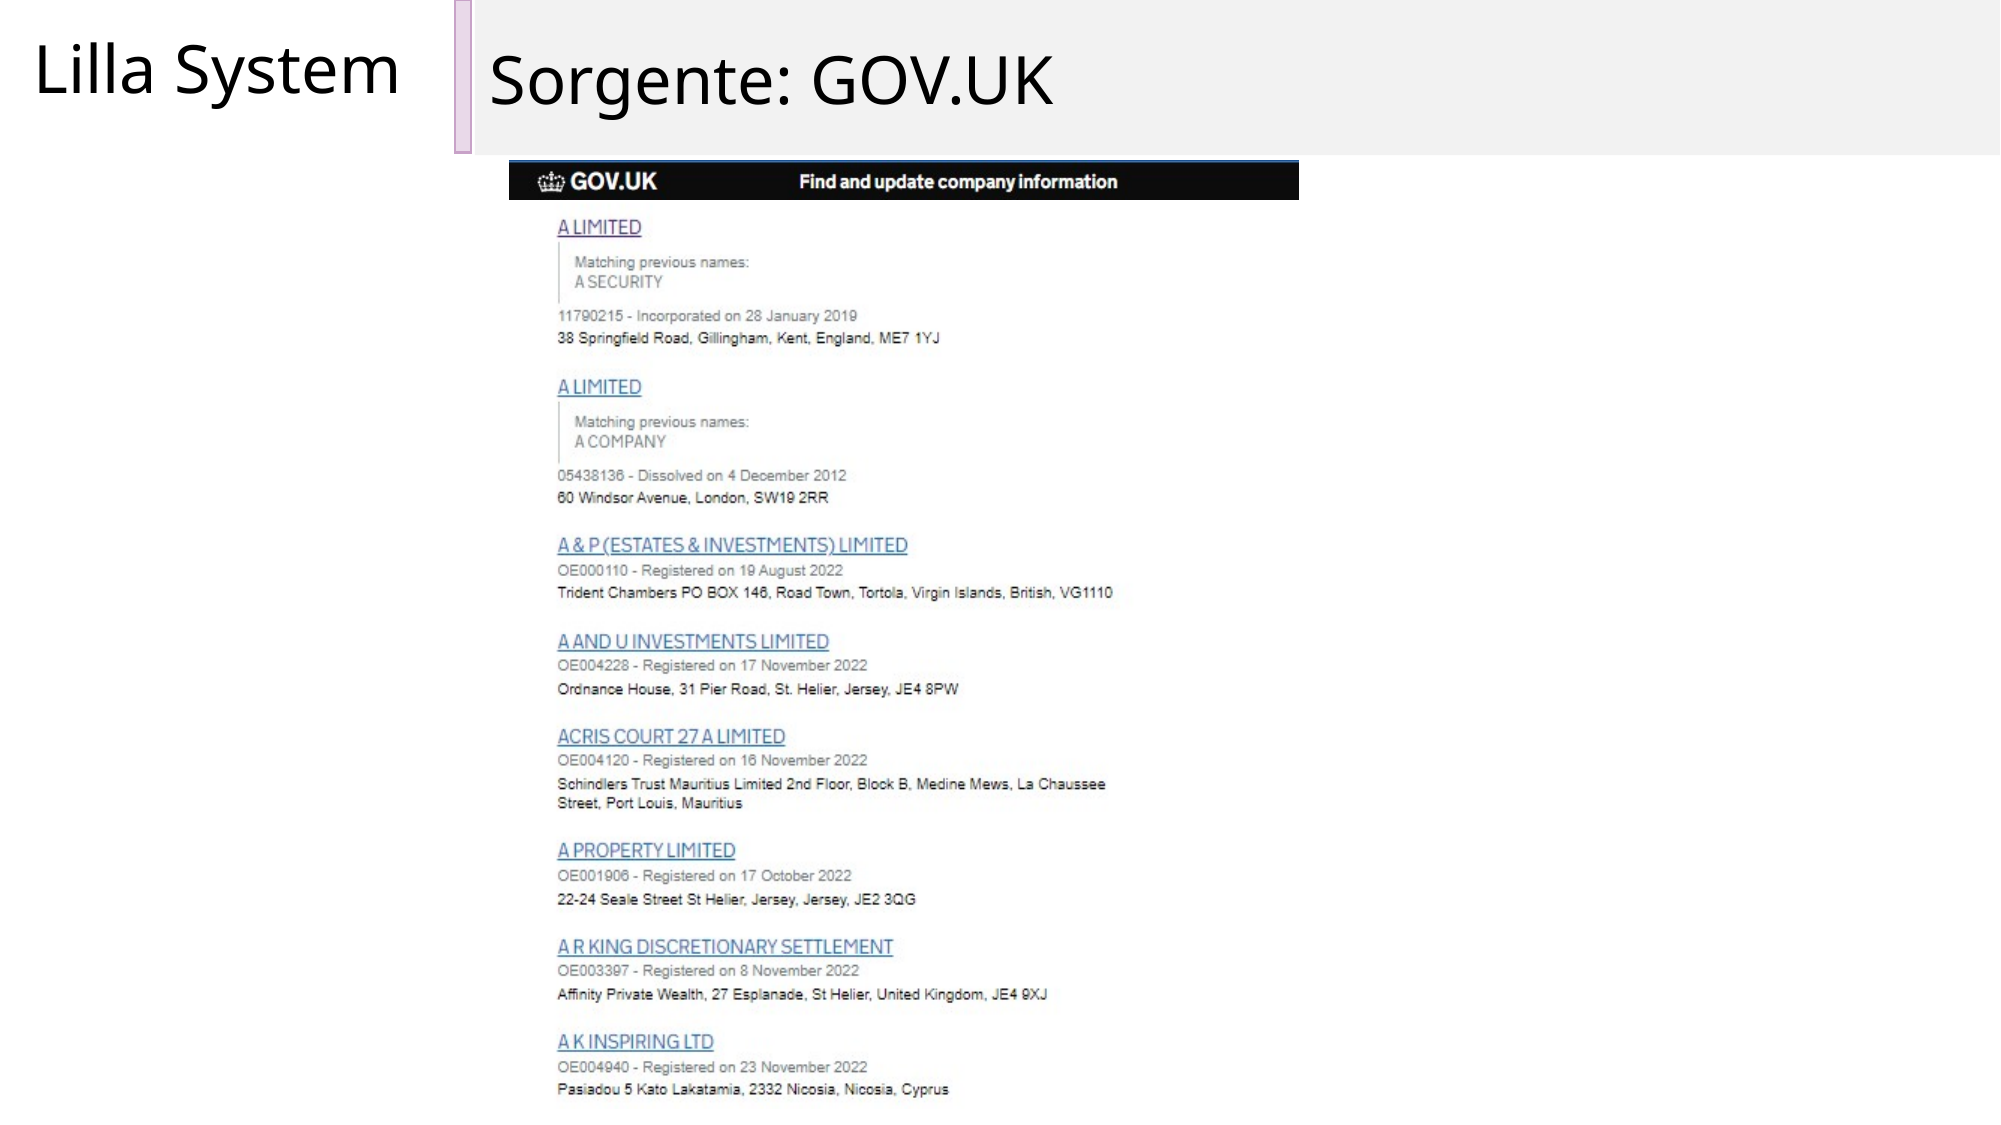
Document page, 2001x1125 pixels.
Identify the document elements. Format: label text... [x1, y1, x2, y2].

picture [509, 160, 1363, 1109]
text_box Lilla System [18, 19, 469, 115]
text_box Sorgente: GOV.UK [474, 0, 2000, 156]
text_box [454, 0, 472, 154]
